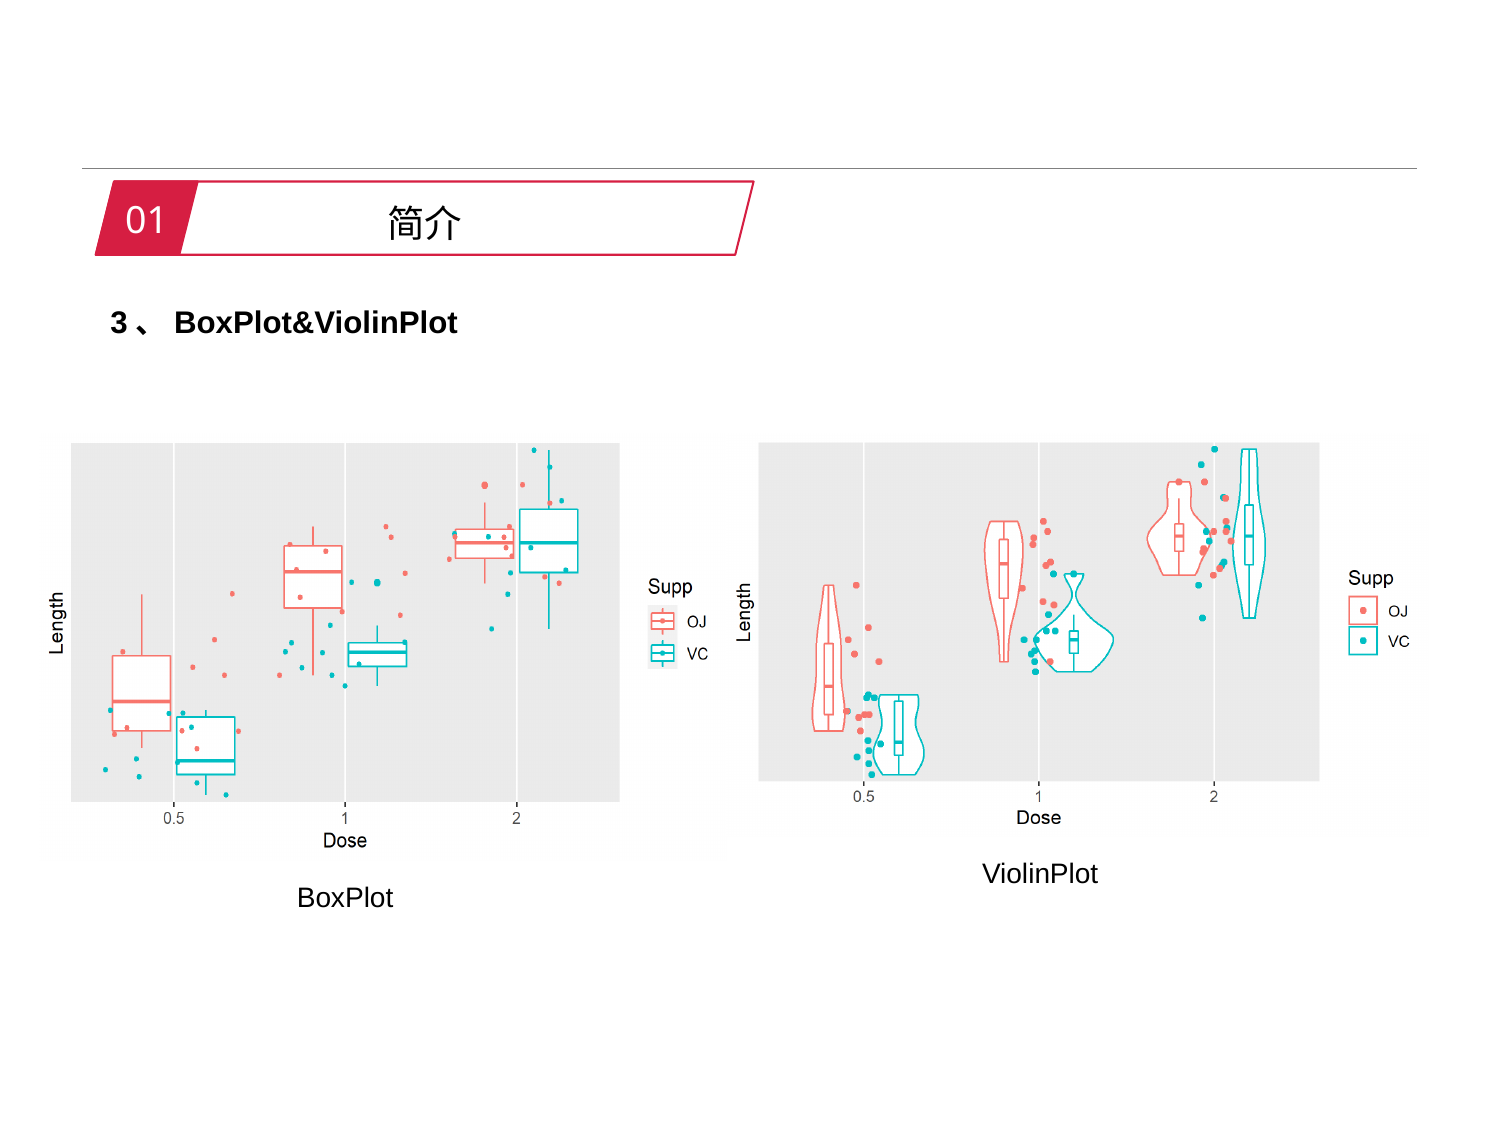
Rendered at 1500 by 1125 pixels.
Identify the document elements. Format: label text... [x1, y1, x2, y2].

text_box 01 [95, 181, 198, 255]
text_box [39, 433, 727, 921]
text_box 3、BoxPlot&ViolinPlot [95, 294, 1360, 347]
text_box 简介 [180, 181, 754, 255]
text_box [726, 433, 1429, 897]
